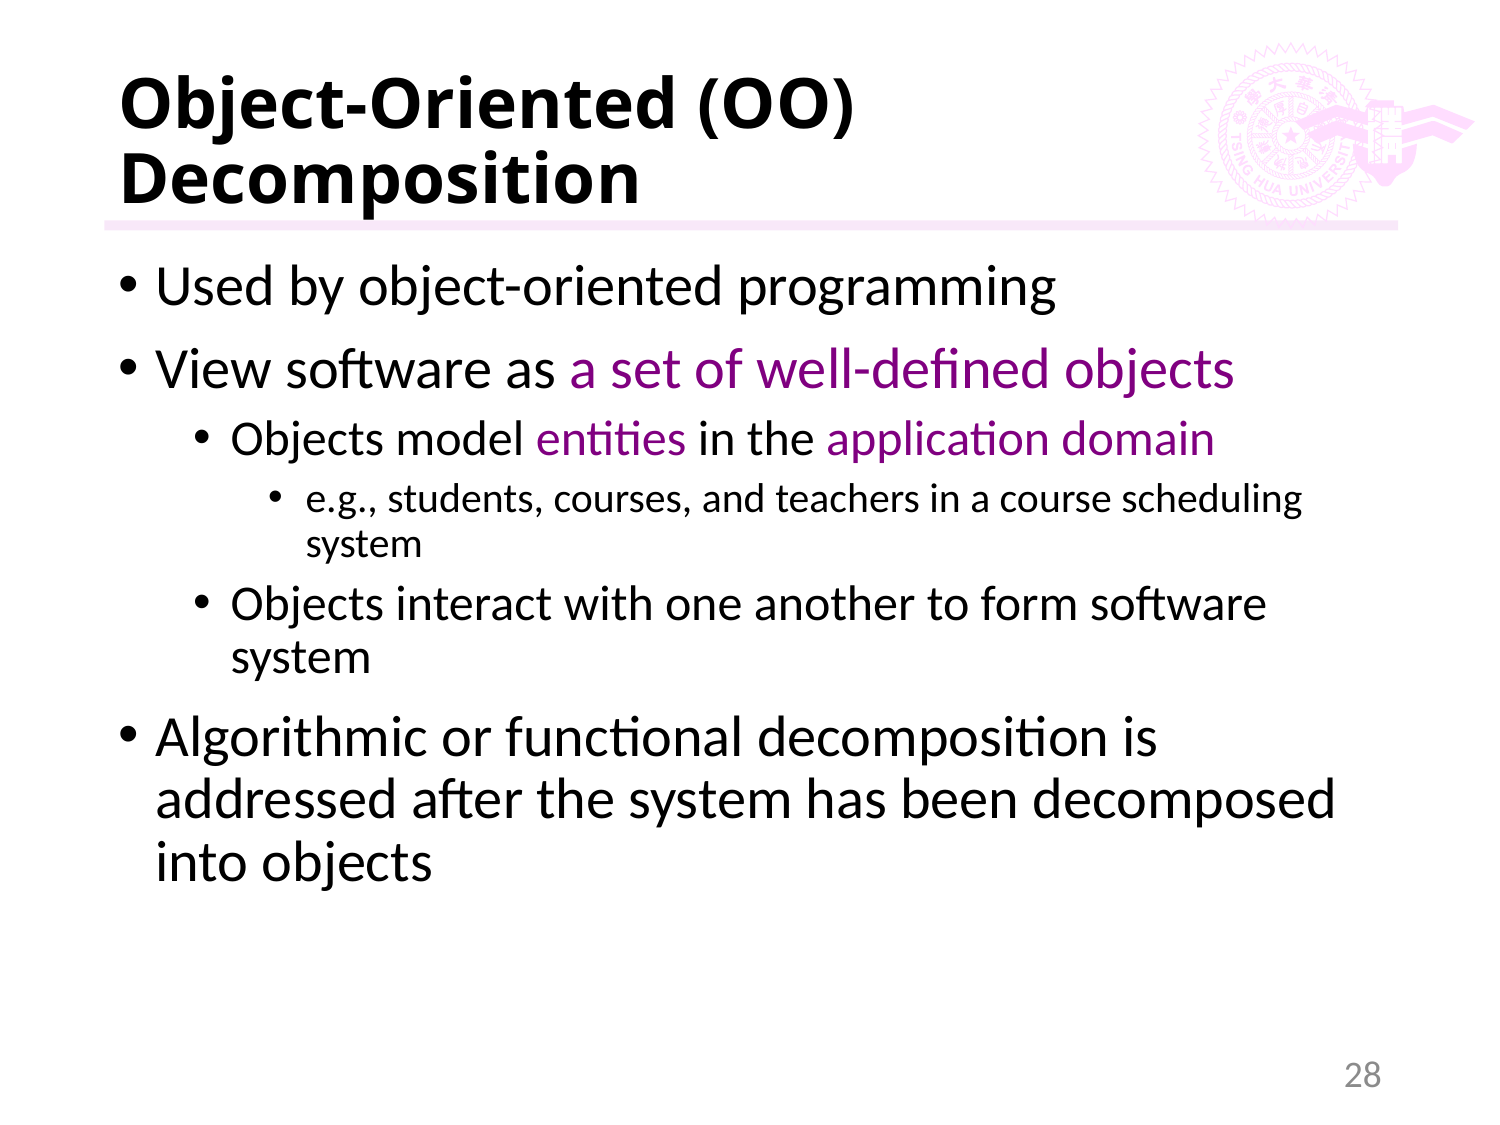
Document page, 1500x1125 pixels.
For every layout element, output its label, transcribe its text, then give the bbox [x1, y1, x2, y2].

list Used by object-oriented programming View software as a set of well-defined objects Objects model entities in the application domain e.g., students, courses, and teachers in a course scheduling system Objects interact with one another to form software system Algorithmic or functional decomposition is addressed after the system has been decomposed into objects [103, 247, 1397, 1014]
title Object-Oriented (OO) Decomposition [103, 59, 1397, 228]
slide_number 28 [1059, 1042, 1397, 1103]
